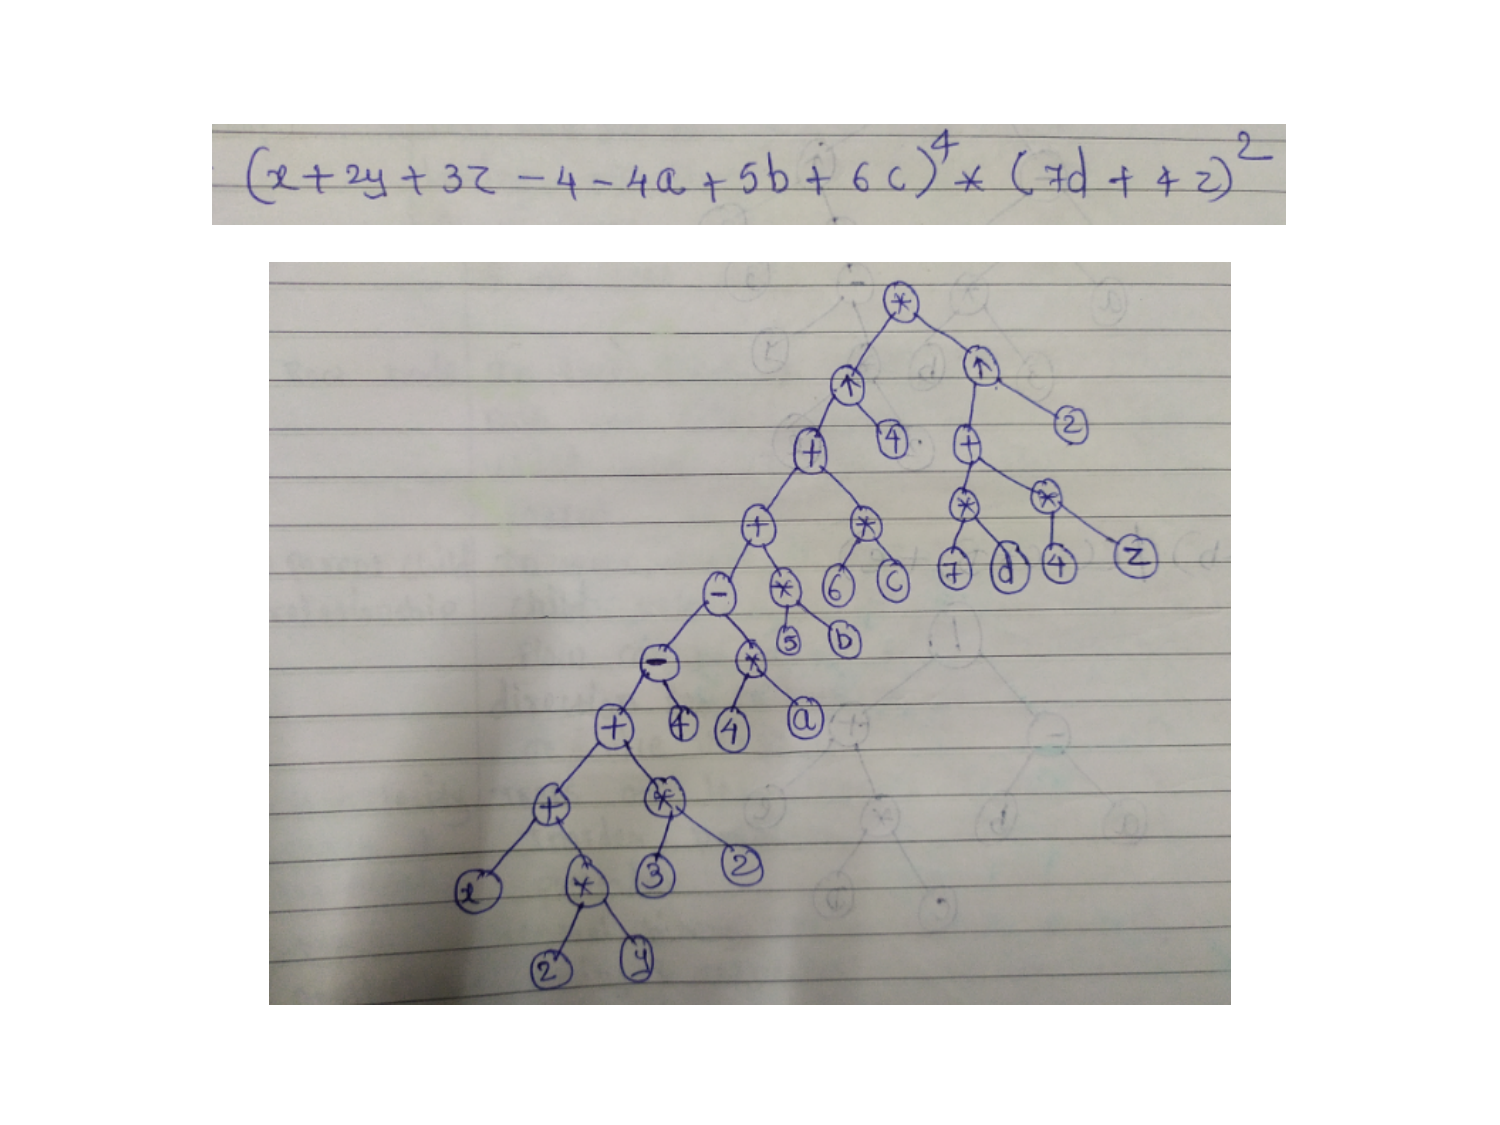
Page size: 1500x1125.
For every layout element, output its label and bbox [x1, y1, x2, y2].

list [269, 262, 1231, 1006]
picture [212, 124, 1287, 226]
